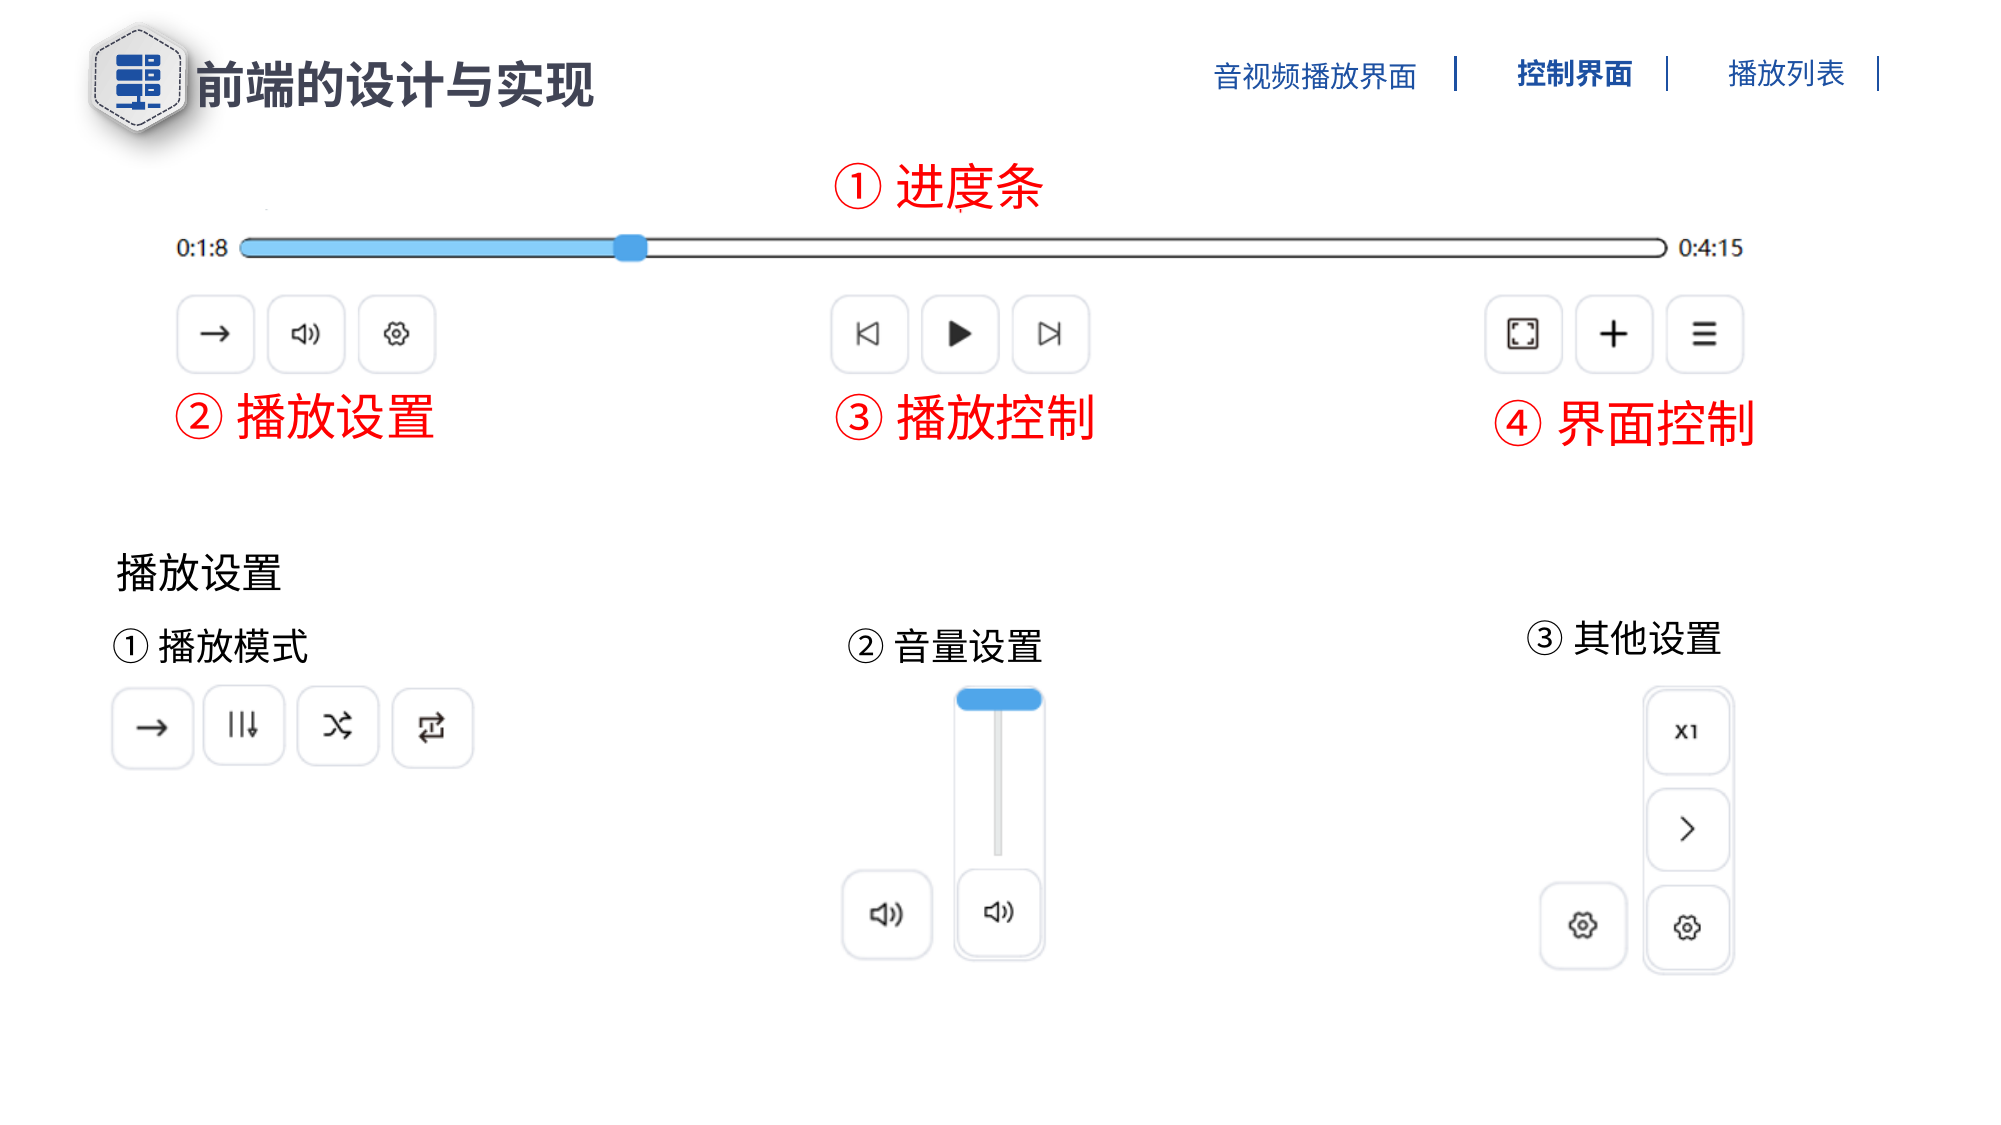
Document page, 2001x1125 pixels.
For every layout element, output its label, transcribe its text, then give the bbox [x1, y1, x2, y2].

text_box 前端的设计与实现 [193, 47, 715, 119]
picture [163, 209, 1767, 393]
picture [100, 677, 483, 778]
picture [1533, 875, 1635, 979]
picture [836, 860, 940, 966]
text_box 控制界面 [1502, 48, 1650, 98]
text_box 播放设置 [101, 539, 299, 605]
text_box ①进度条 [819, 148, 1061, 209]
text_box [82, 28, 193, 128]
picture [949, 681, 1051, 967]
text_box 音视频播放界面 [1198, 50, 1433, 101]
text_box ④界面控制 [1479, 385, 1771, 460]
text_box ①播放模式 [97, 615, 324, 676]
text_box ③播放控制 [819, 393, 1111, 454]
picture [1638, 681, 1739, 979]
text_box ③其他设置 [1511, 607, 1738, 668]
text_box ②音量设置 [832, 615, 1059, 676]
text_box ②播放设置 [159, 378, 451, 453]
text_box 播放列表 [1713, 48, 1861, 98]
